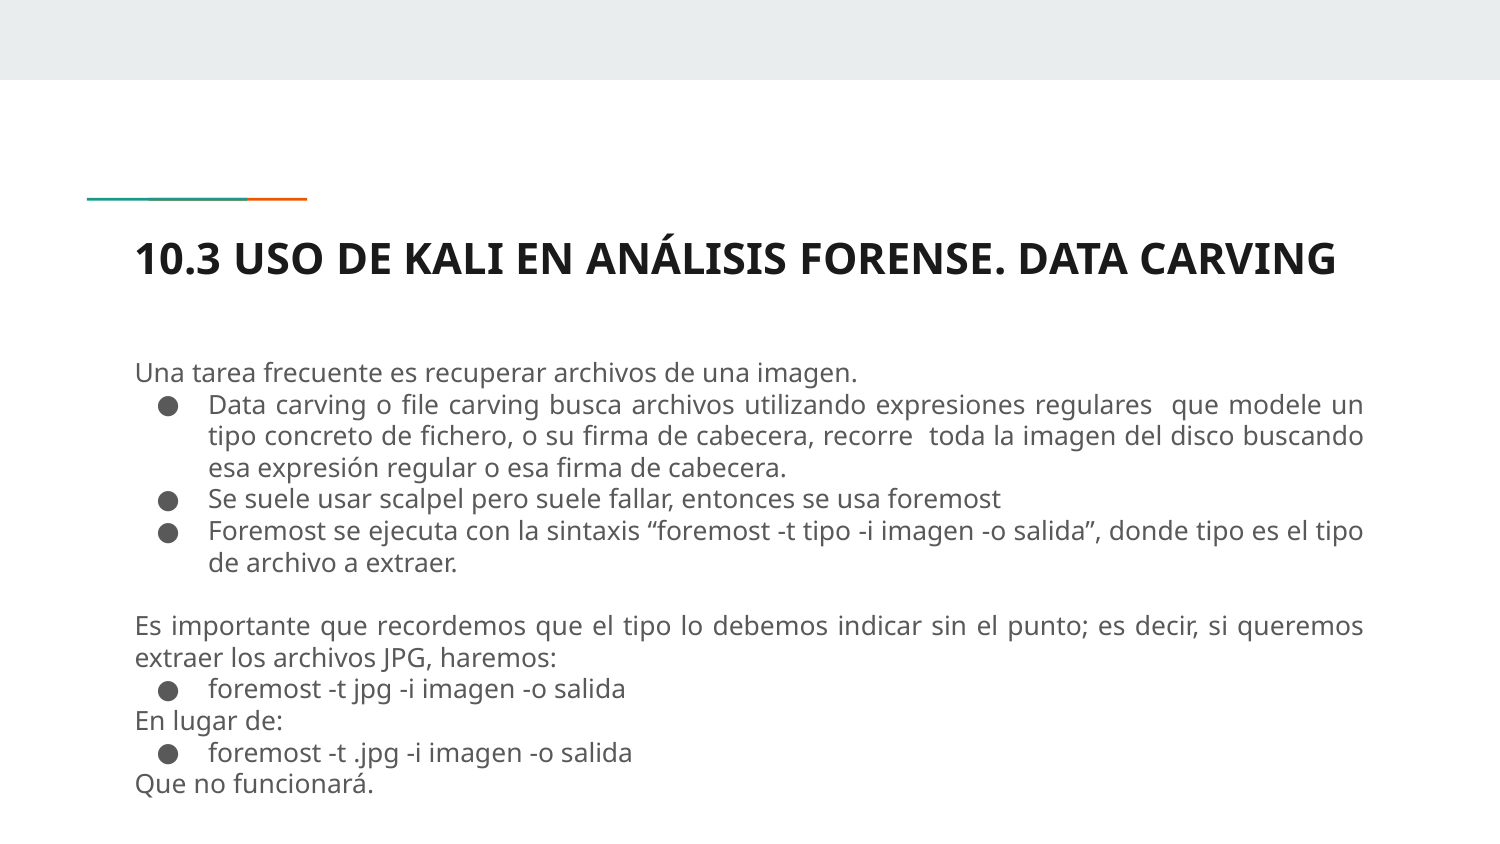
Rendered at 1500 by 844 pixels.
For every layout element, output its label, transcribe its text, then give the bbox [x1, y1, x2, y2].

title 10.3 USO DE KALI EN ANÁLISIS FORENSE. DATA CARVING [119, 216, 1381, 305]
list Una tarea frecuente es recuperar archivos de una imagen. Data carving o file carving busca archivos utilizando expresiones regulares que modele un tipo concreto de fichero, o su firma de cabecera, recorre toda la imagen del disco buscando esa expresión regular o esa firma de cabecera. Se suele usar scalpel pero suele fallar, entonces se usa foremost Foremost se ejecuta con la sintaxis “foremost -t tipo -i imagen -o salida”, donde tipo es el tipo de archivo a extraer. Es importante que recordemos que el tipo lo debemos indicar sin el punto; es decir, si queremos extraer los archivos JPG, haremos: foremost -t jpg -i imagen -o salida En lugar de: foremost -t .jpg -i imagen -o salida Que no funcionará. [119, 341, 1381, 816]
